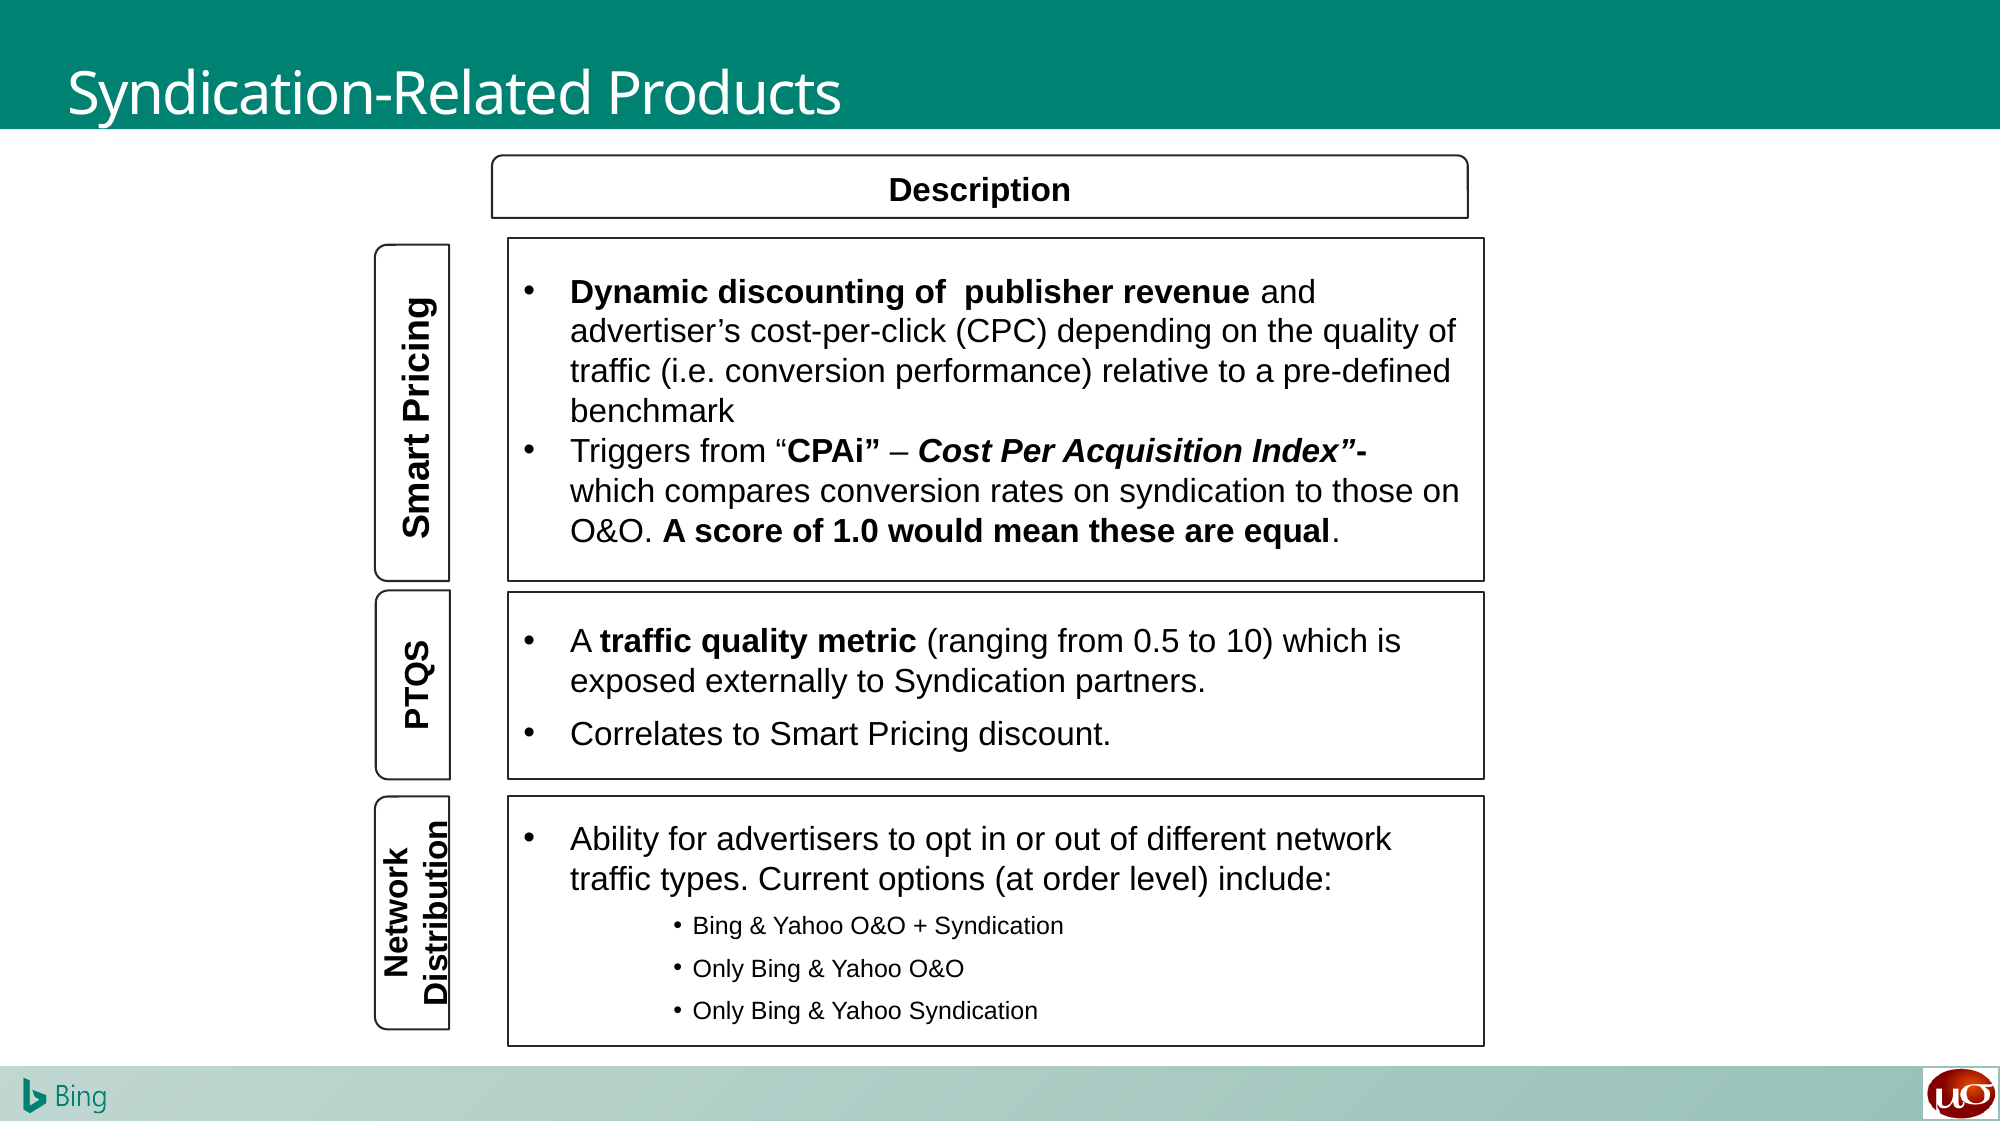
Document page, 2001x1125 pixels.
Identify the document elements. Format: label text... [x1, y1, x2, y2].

text_box Ability for advertisers to opt in or out of different network traffic types. Current options (at order level) include: Bing & Yahoo O&O + Syndication Only Bing & Yahoo O&O Only Bing & Yahoo Syndication [508, 796, 1485, 1047]
picture [9, 1062, 124, 1125]
picture [1923, 1068, 1998, 1119]
text_box PTQS [375, 590, 450, 780]
text_box Network Distribution [374, 796, 450, 1030]
title Syndication-Related Products [43, 48, 1825, 266]
text_box Dynamic discounting of publisher revenue and advertiser’s cost-per-click (CPC) depending on the quality of traffic (i.e. conversion performance) relative to a pre-defined benchmark Triggers from “CPAi” – Cost Per Acquisition Index”- which compares conversion rates on syndication to those on O&O. A score of 1.0 would mean these are equal. [508, 237, 1485, 581]
text_box A traffic quality metric (ranging from 0.5 to 10) which is exposed externally to Syndication partners. Correlates to Smart Pricing discount. [508, 592, 1485, 780]
text_box Description [491, 155, 1468, 218]
text_box Smart Pricing [374, 244, 450, 581]
